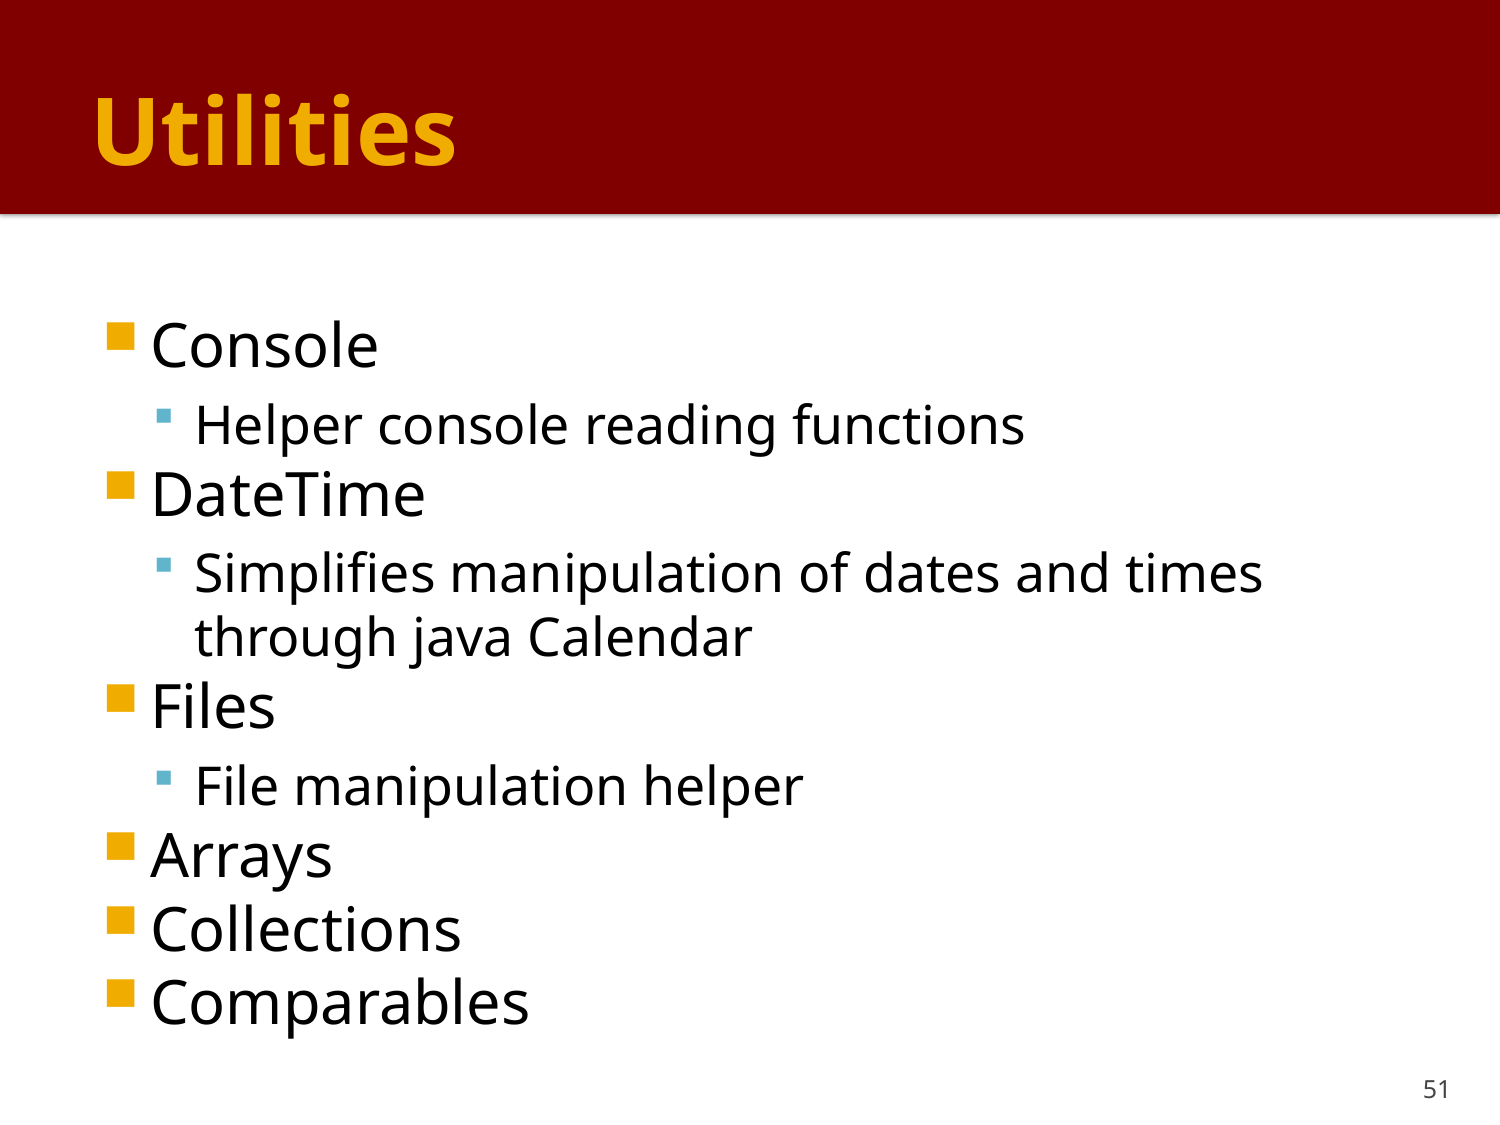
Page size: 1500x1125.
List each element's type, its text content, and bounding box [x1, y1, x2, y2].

title Utilities [75, 25, 1425, 231]
list Console Helper console reading functions DateTime Simplifies manipulation of dates and times through java Calendar Files File manipulation helper Arrays Collections Comparables [75, 291, 1425, 1050]
slide_number 51 [1345, 1062, 1467, 1108]
